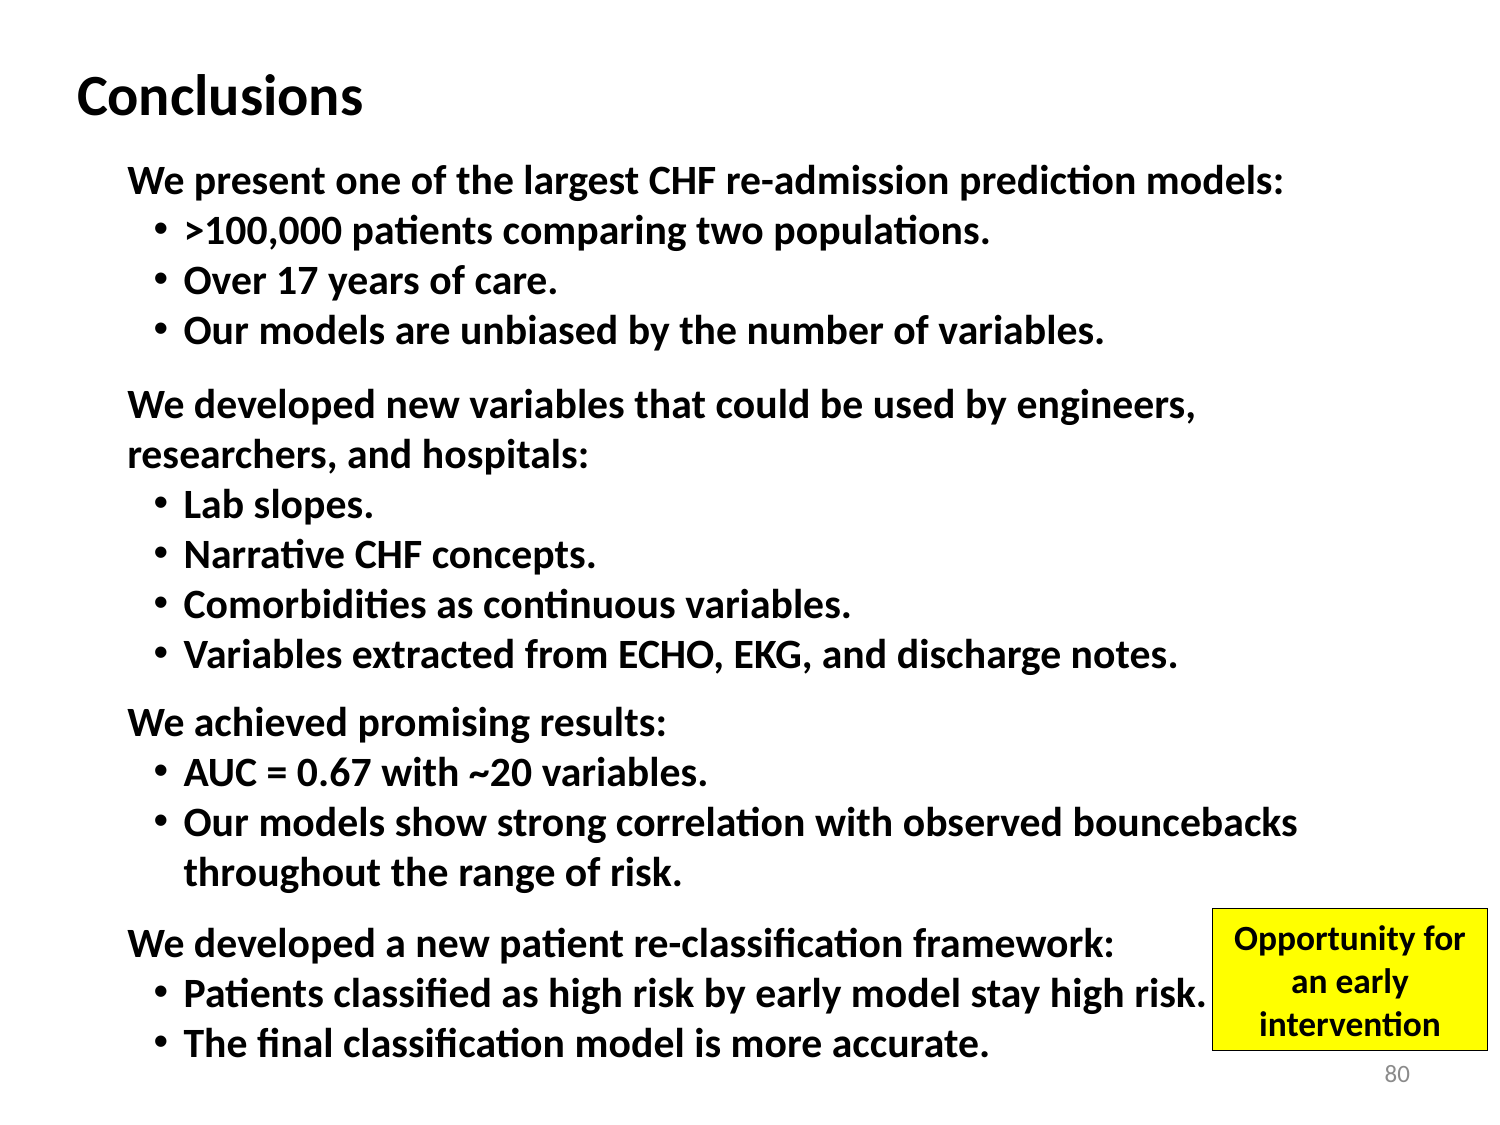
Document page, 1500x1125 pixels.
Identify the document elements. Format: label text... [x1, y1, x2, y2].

text_box Opportunity for an early intervention [1212, 908, 1488, 1051]
text_box We achieved promising results: AUC = 0.67 with ~20 variables. Our models show strong correlation with observed bouncebacks throughout the range of risk. [112, 687, 1488, 903]
text_box We present one of the largest CHF re-admission prediction models: >100,000 patients comparing two populations. Over 17 years of care. Our models are unbiased by the number of variables. [112, 145, 1350, 361]
text_box Conclusions [62, 50, 1400, 135]
text_box We developed a new patient re-classification framework: Patients classified as high risk by early model stay high risk. The final classification model is more accurate. [112, 908, 1417, 1074]
slide_number 80 [1074, 1051, 1425, 1103]
text_box We developed new variables that could be used by engineers, researchers, and hospitals: Lab slopes. Narrative CHF concepts. Comorbidities as continuous variables. Variables extracted from ECHO, EKG, and discharge notes. [112, 369, 1388, 685]
